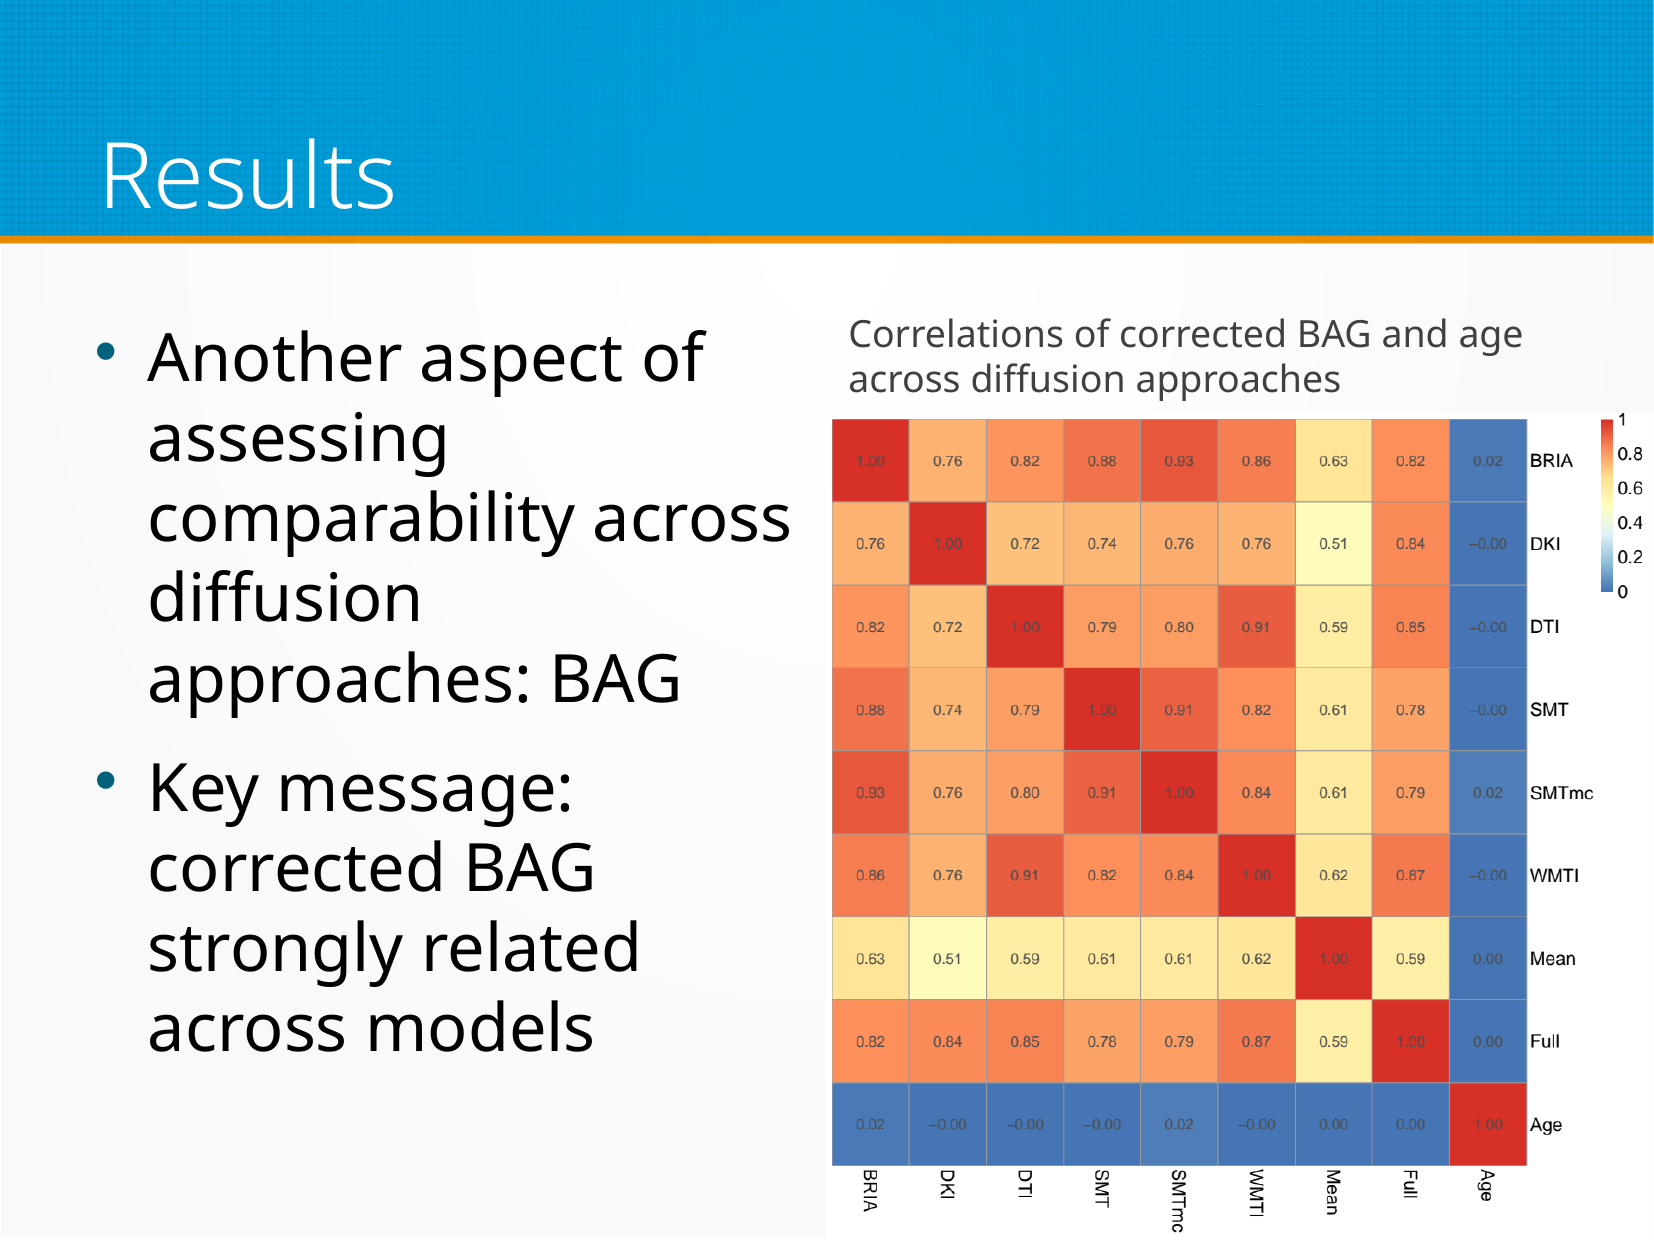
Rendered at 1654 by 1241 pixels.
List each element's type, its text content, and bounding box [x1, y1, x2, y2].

picture [0, 236, 1654, 1241]
title Results [98, 19, 1654, 227]
text_box Correlations of corrected BAG and age across diffusion approaches [833, 303, 1654, 406]
text_box Another aspect of assessing comparability across diffusion approaches: BAG Key message: corrected BAG strongly related across models [76, 314, 806, 1240]
